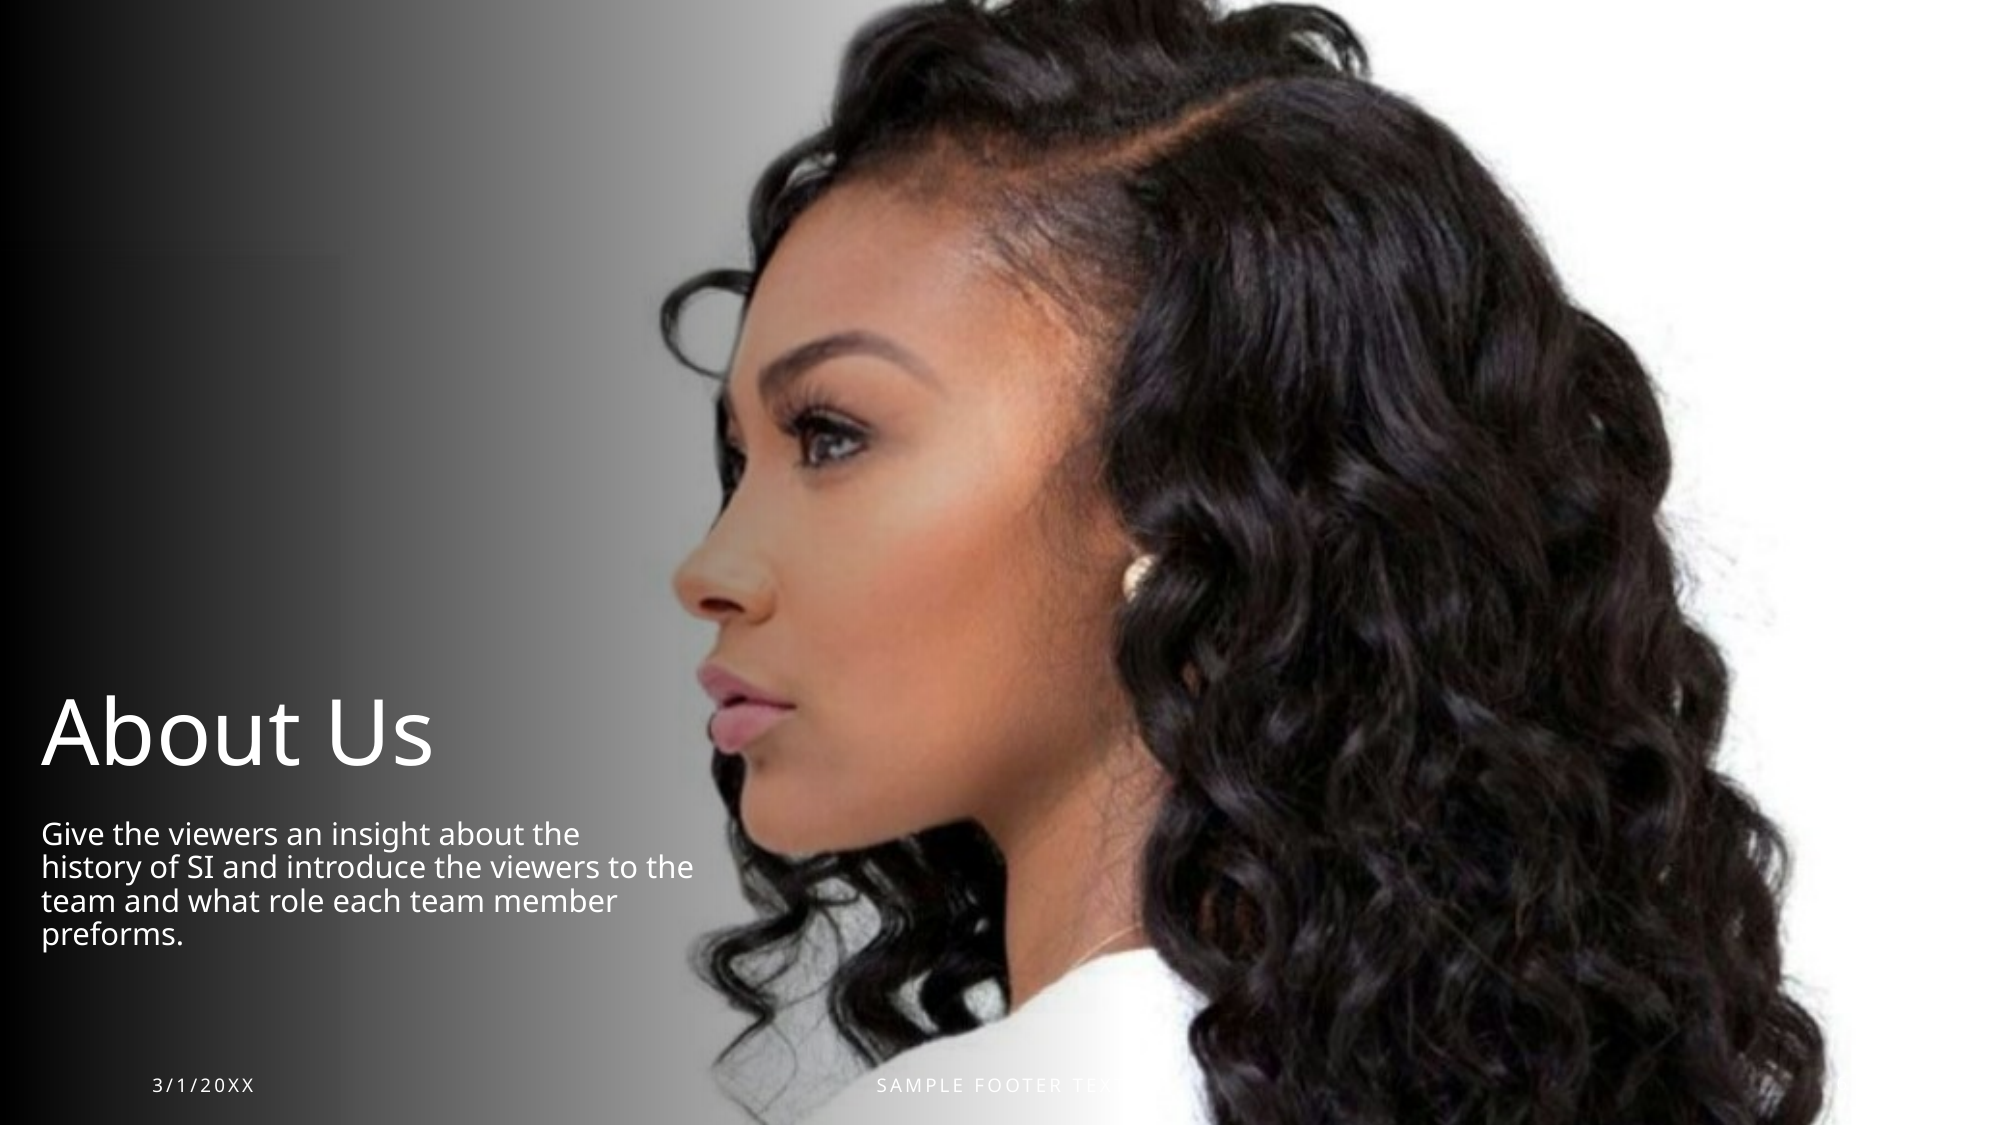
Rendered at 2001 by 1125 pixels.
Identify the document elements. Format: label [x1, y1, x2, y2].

list [0, 0, 2000, 1125]
